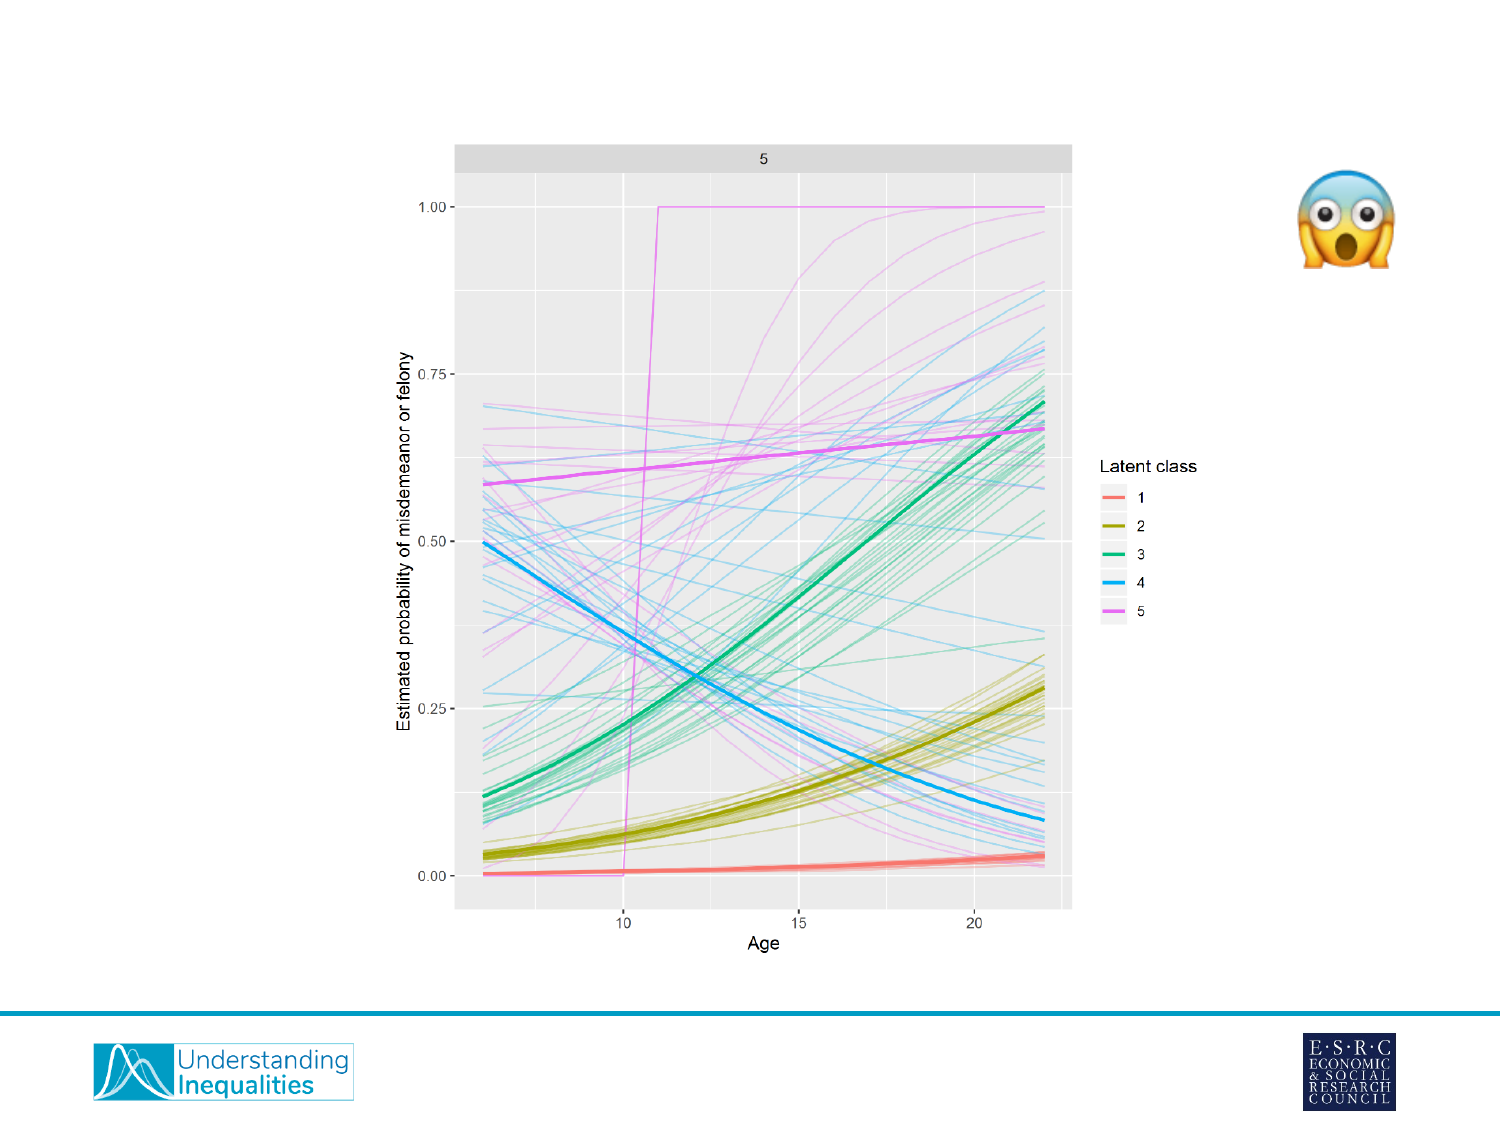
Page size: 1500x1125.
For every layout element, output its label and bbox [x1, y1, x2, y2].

picture [93, 1043, 354, 1110]
picture [1296, 168, 1397, 269]
list [387, 135, 1215, 962]
picture [1301, 1031, 1397, 1112]
